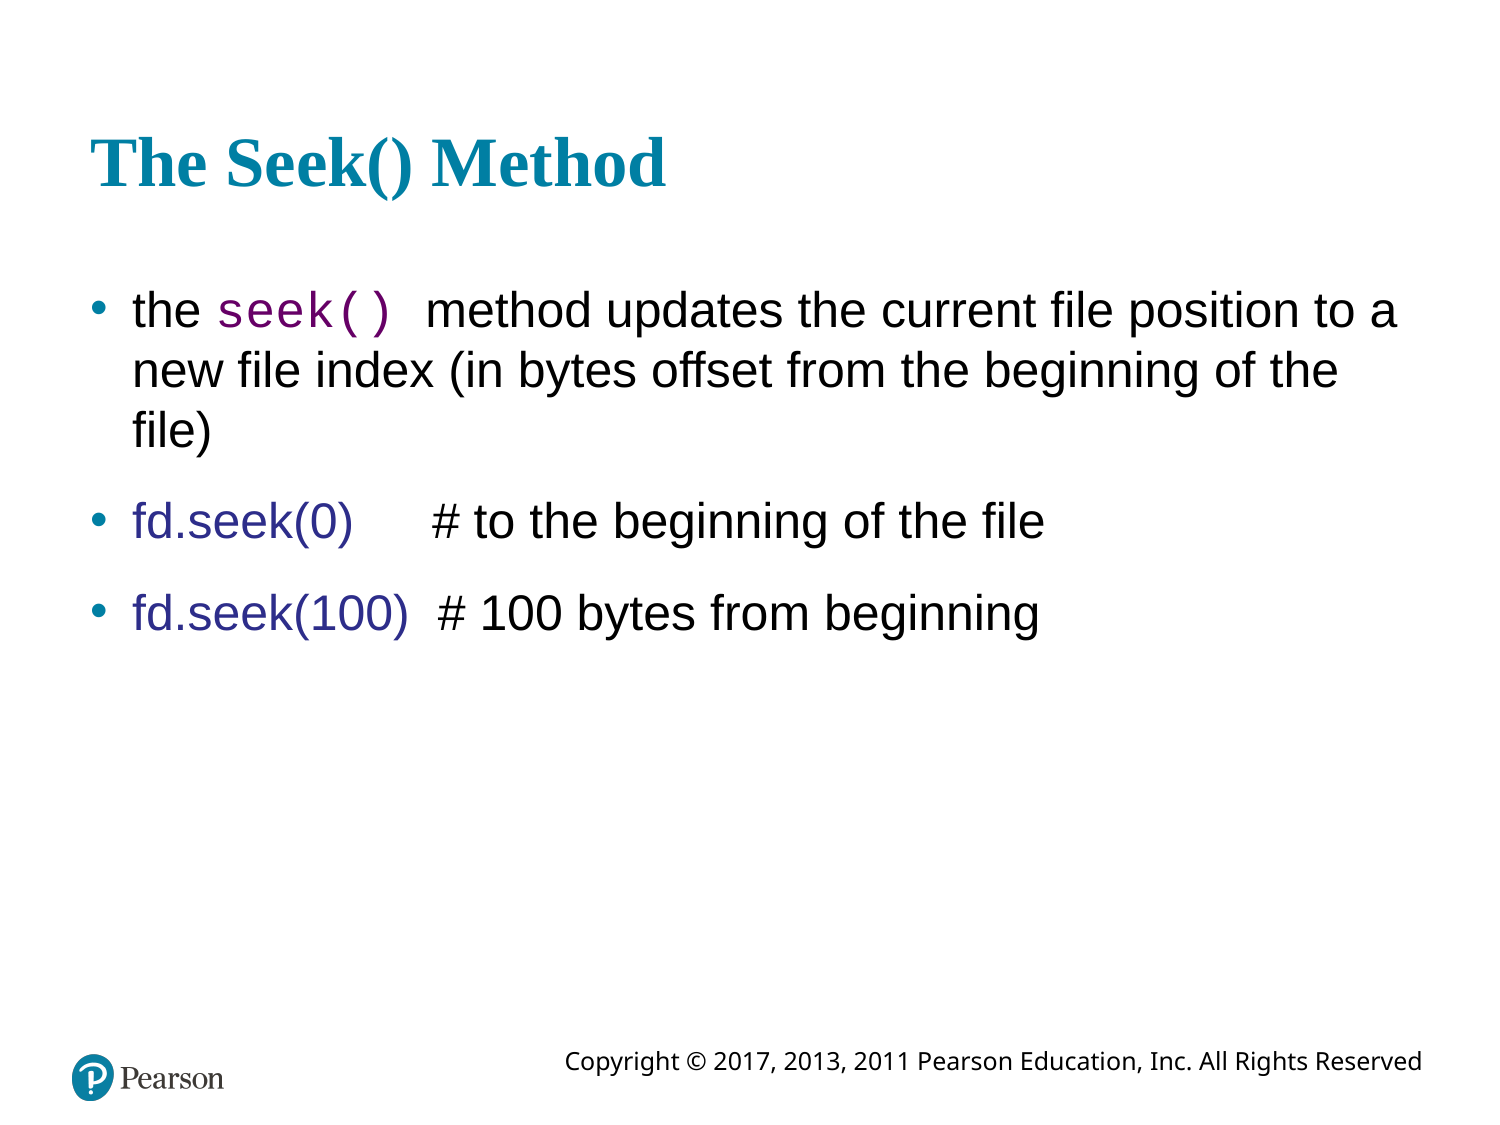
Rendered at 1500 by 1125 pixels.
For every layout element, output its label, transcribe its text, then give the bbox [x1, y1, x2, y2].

picture [72, 1087, 83, 1101]
picture [80, 1063, 106, 1088]
title The Seek() Method [75, 35, 1425, 216]
list the seek() method updates the current file position to a new file index (in bytes offset from the beginning of the file) fd.seek(0) # to the beginning of the file fd.seek(100) # 100 bytes from beginning [75, 262, 1425, 1005]
picture [98, 1054, 224, 1101]
picture [72, 1054, 88, 1070]
